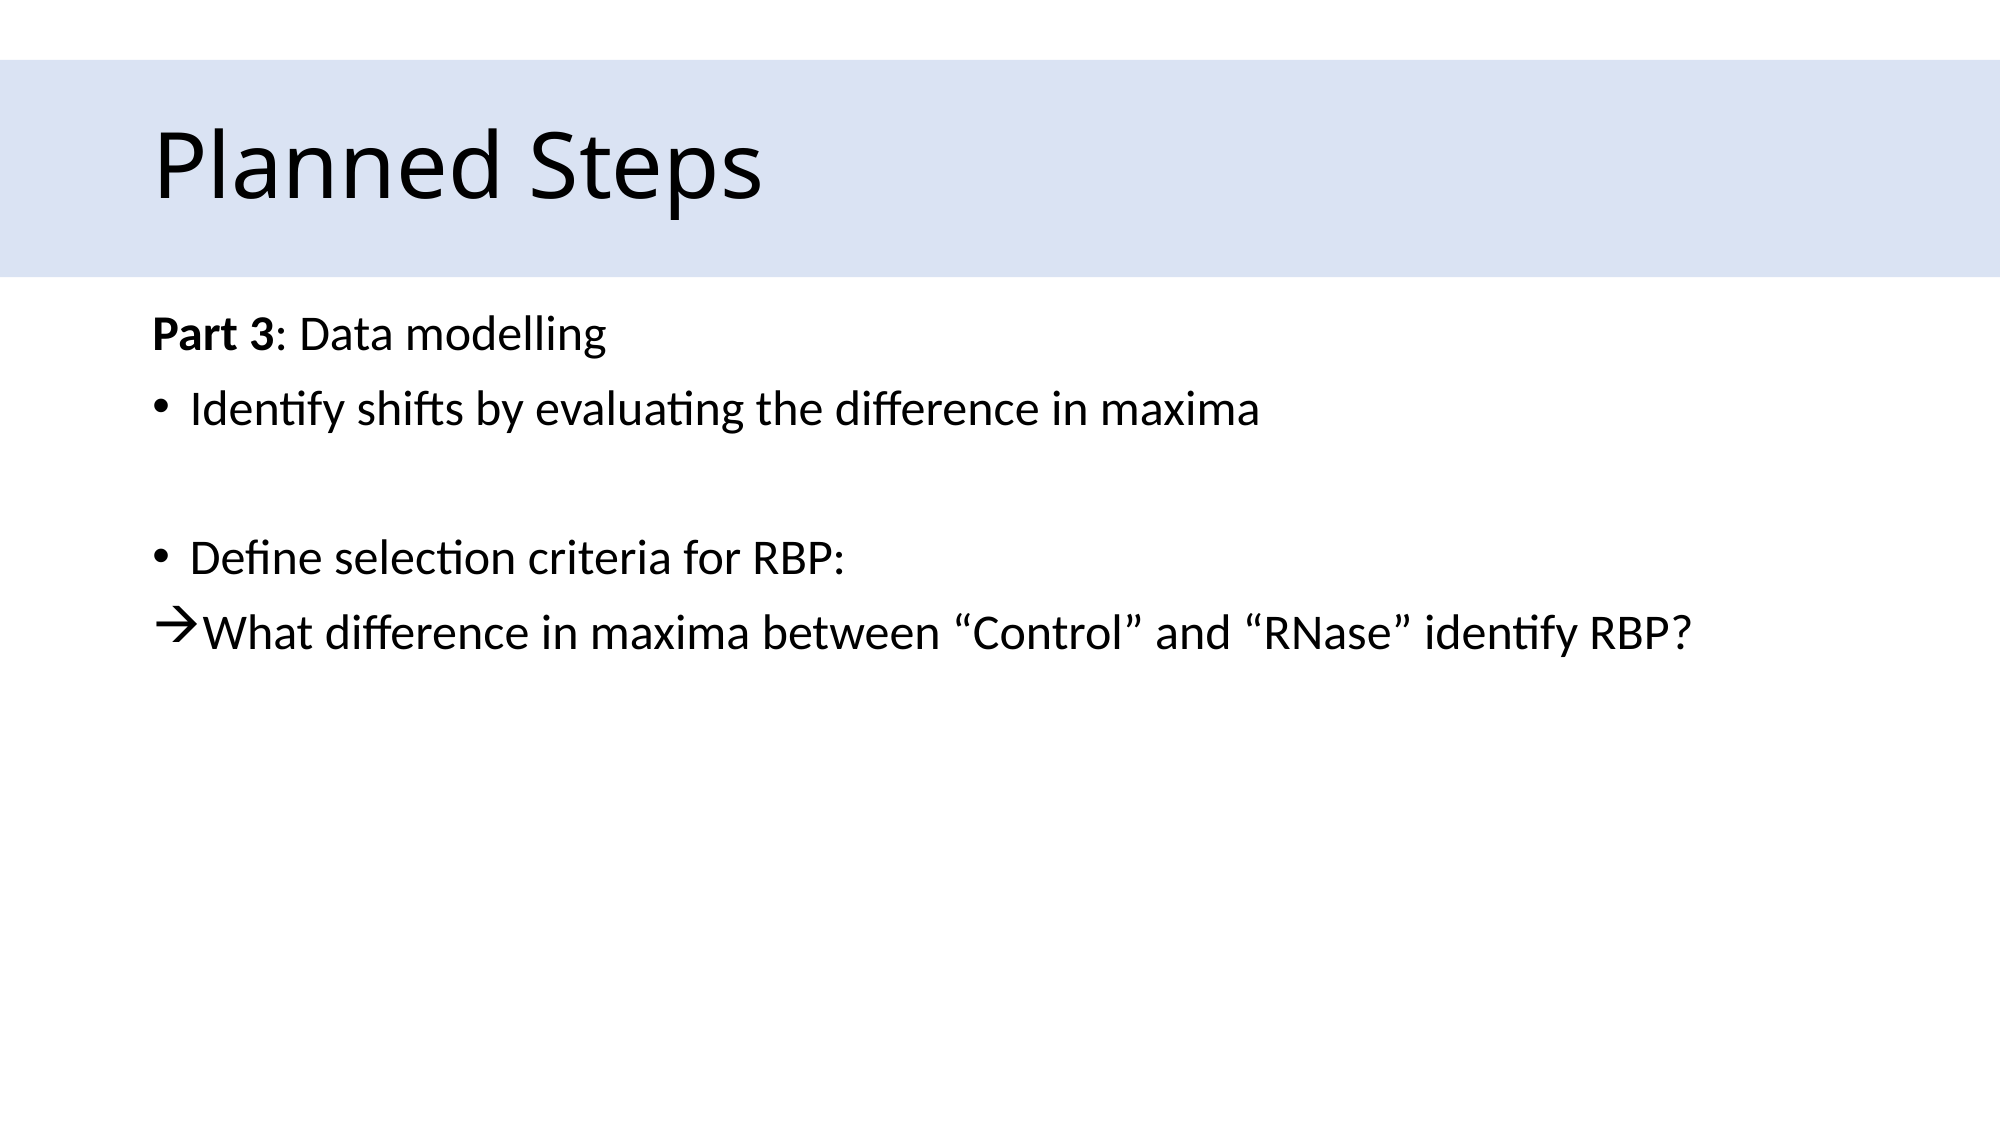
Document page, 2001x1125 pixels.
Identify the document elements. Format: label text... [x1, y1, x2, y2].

title Planned Steps [137, 59, 1863, 278]
